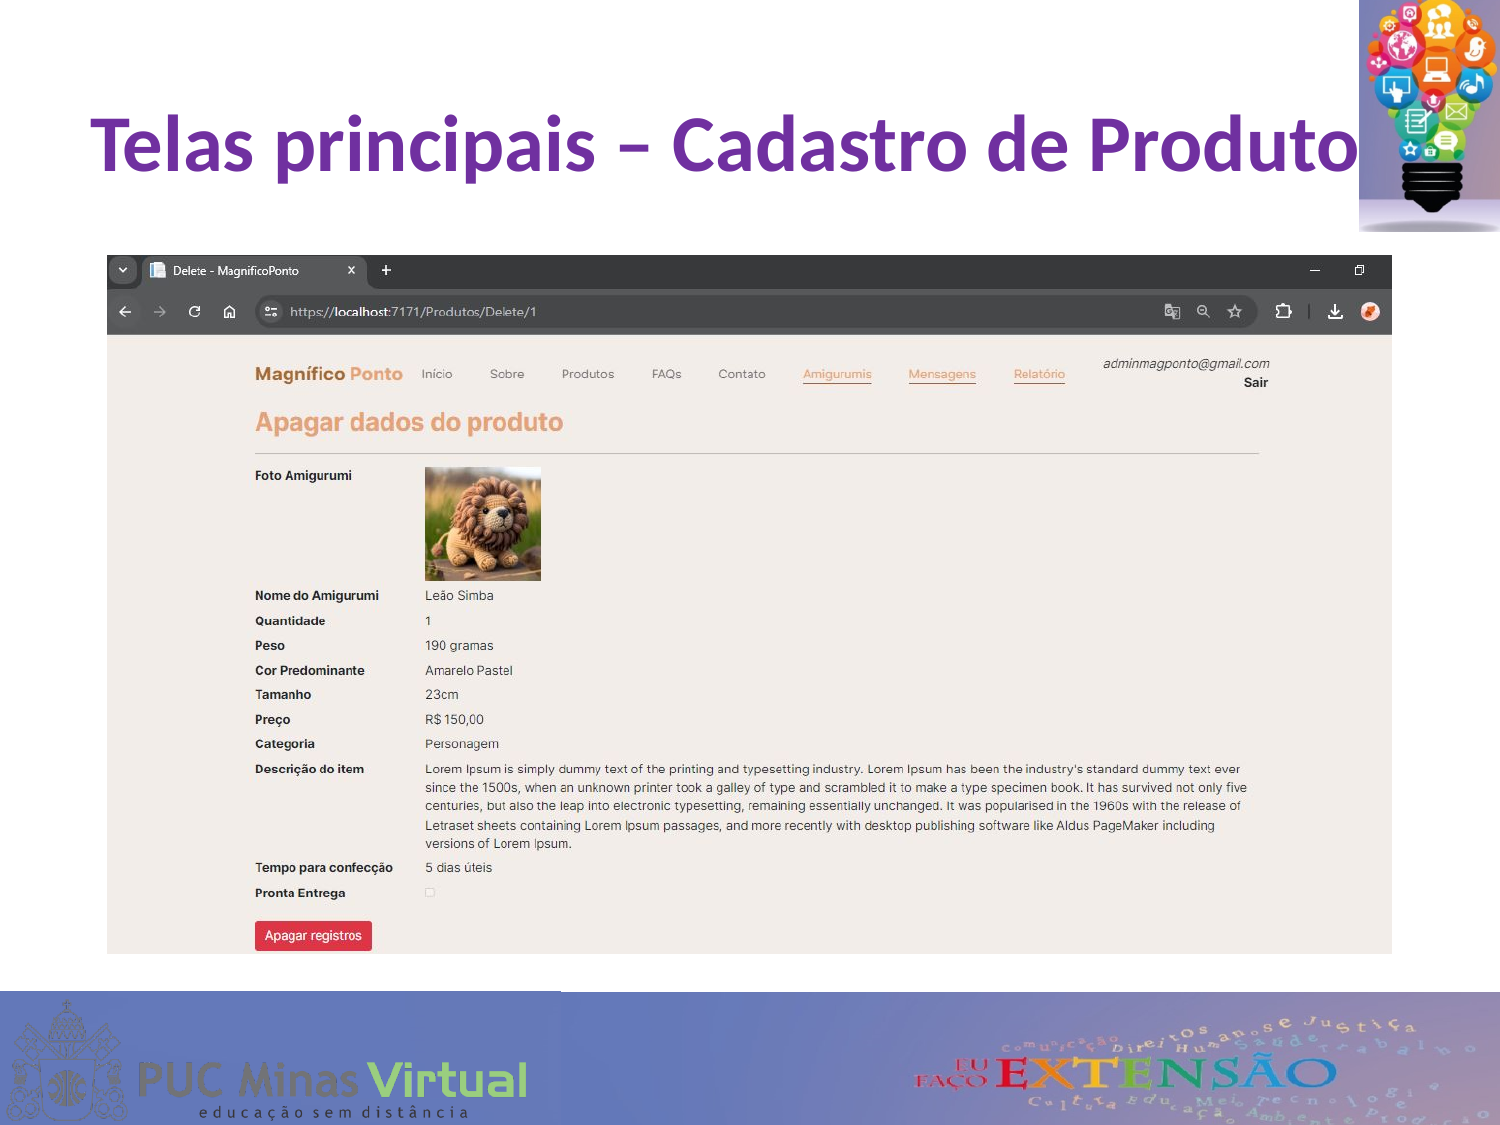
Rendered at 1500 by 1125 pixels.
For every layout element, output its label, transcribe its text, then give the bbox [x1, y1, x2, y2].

picture [1358, 0, 1500, 232]
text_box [0, 991, 1500, 1125]
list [107, 255, 1393, 955]
title Telas principais – Cadastro de Produtos [75, 45, 1353, 233]
